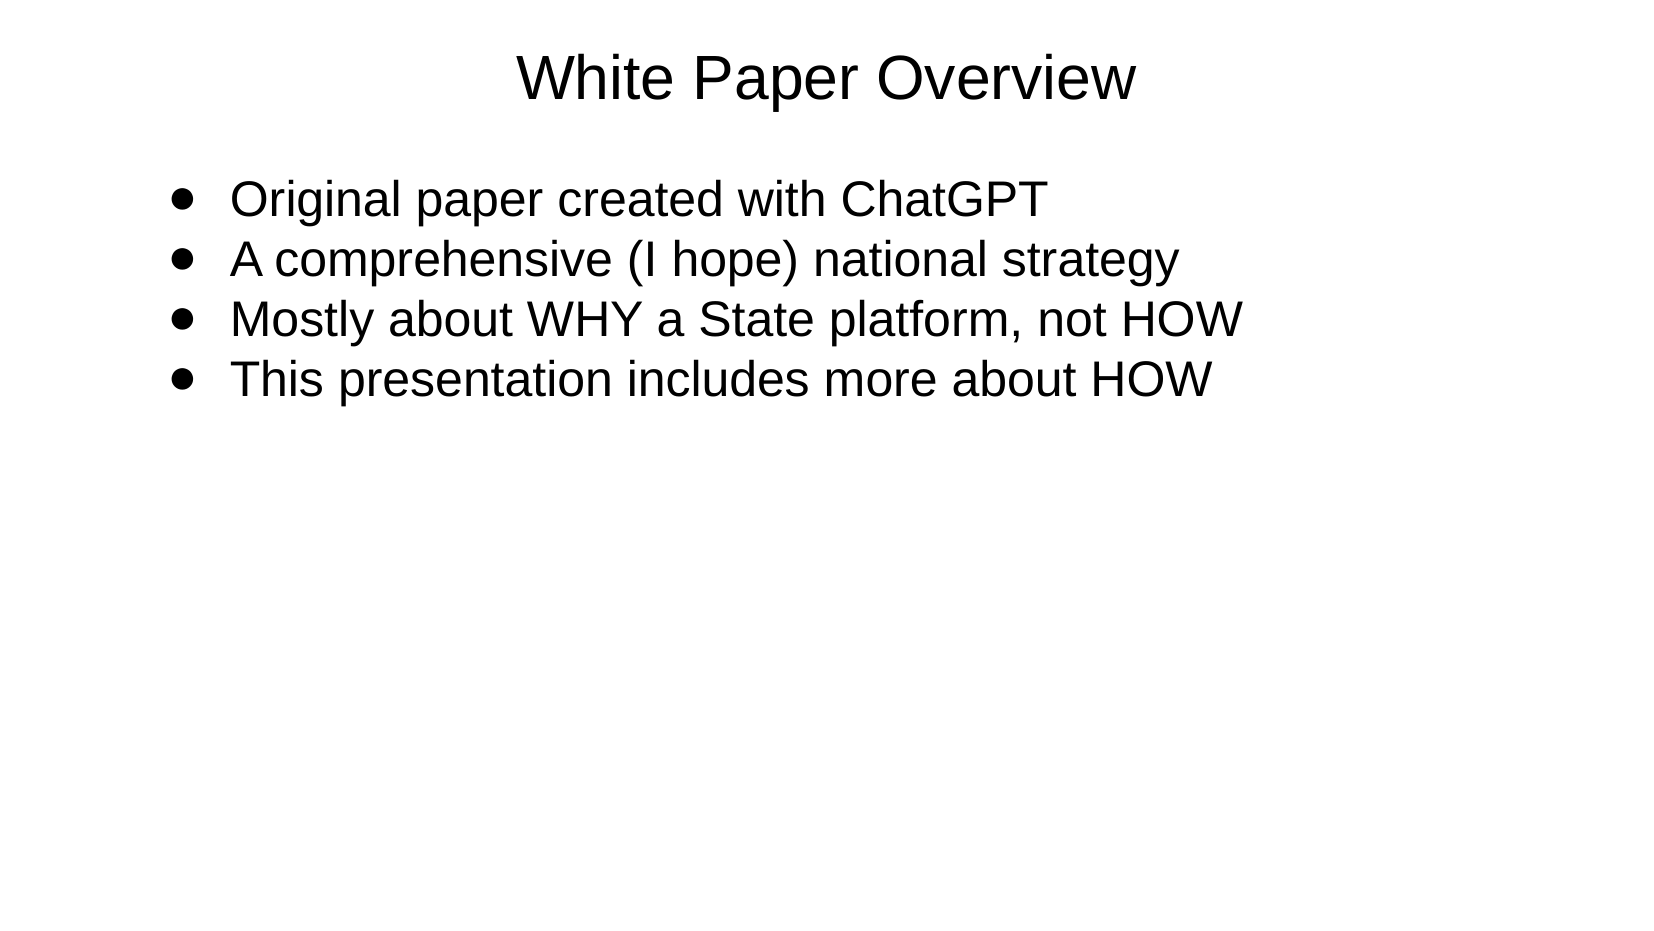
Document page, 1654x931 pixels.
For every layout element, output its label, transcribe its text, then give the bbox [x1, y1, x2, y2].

title White Paper Overview [82, 0, 1571, 153]
text_box Original paper created with ChatGPT A comprehensive (I hope) national strategy Mostly about WHY a State platform, not HOW This presentation includes more about HOW [139, 151, 1514, 579]
